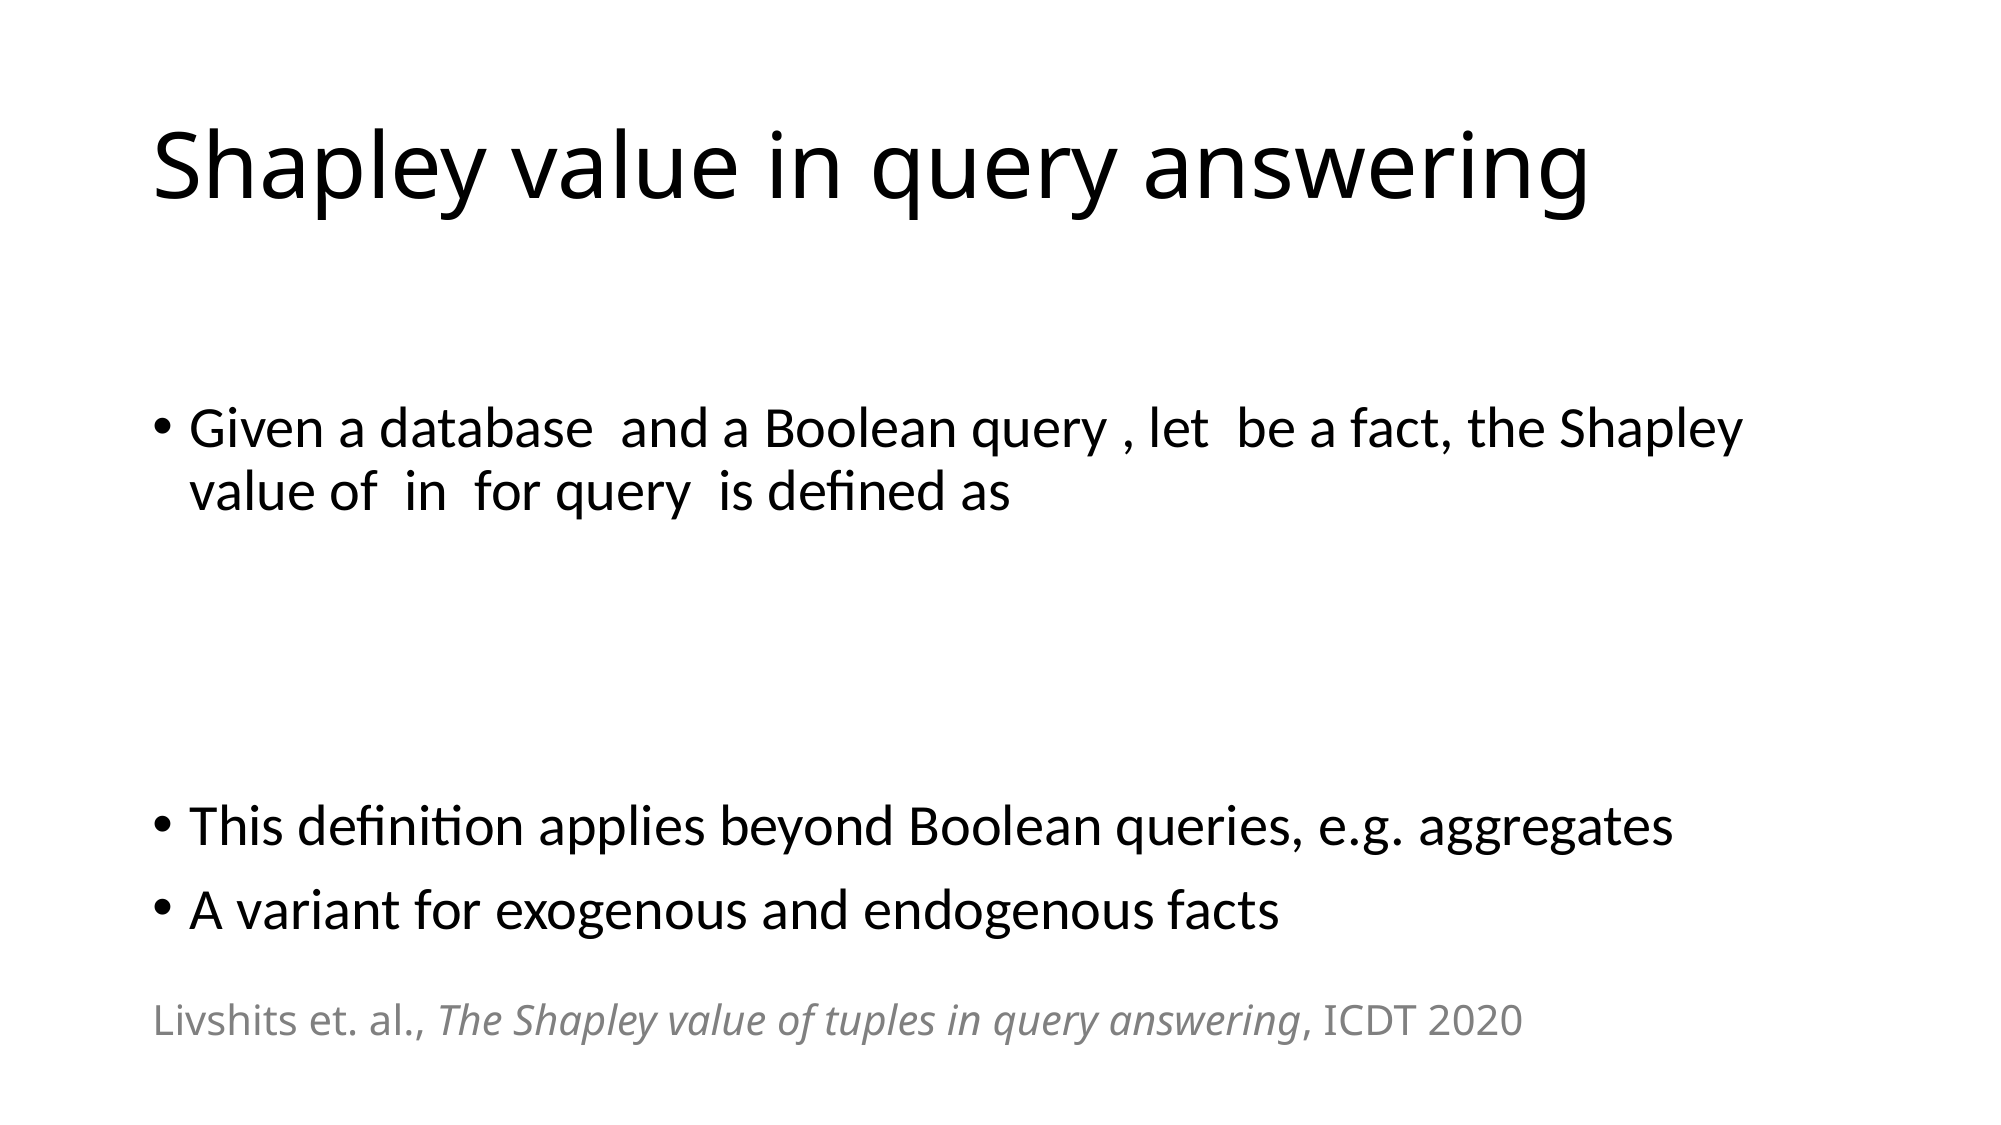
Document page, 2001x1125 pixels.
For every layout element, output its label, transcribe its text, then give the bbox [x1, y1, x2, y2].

title Shapley value in query answering [137, 59, 1863, 278]
text_box Livshits et. al., The Shapley value of tuples in query answering, ICDT 2020 [137, 991, 1863, 1080]
